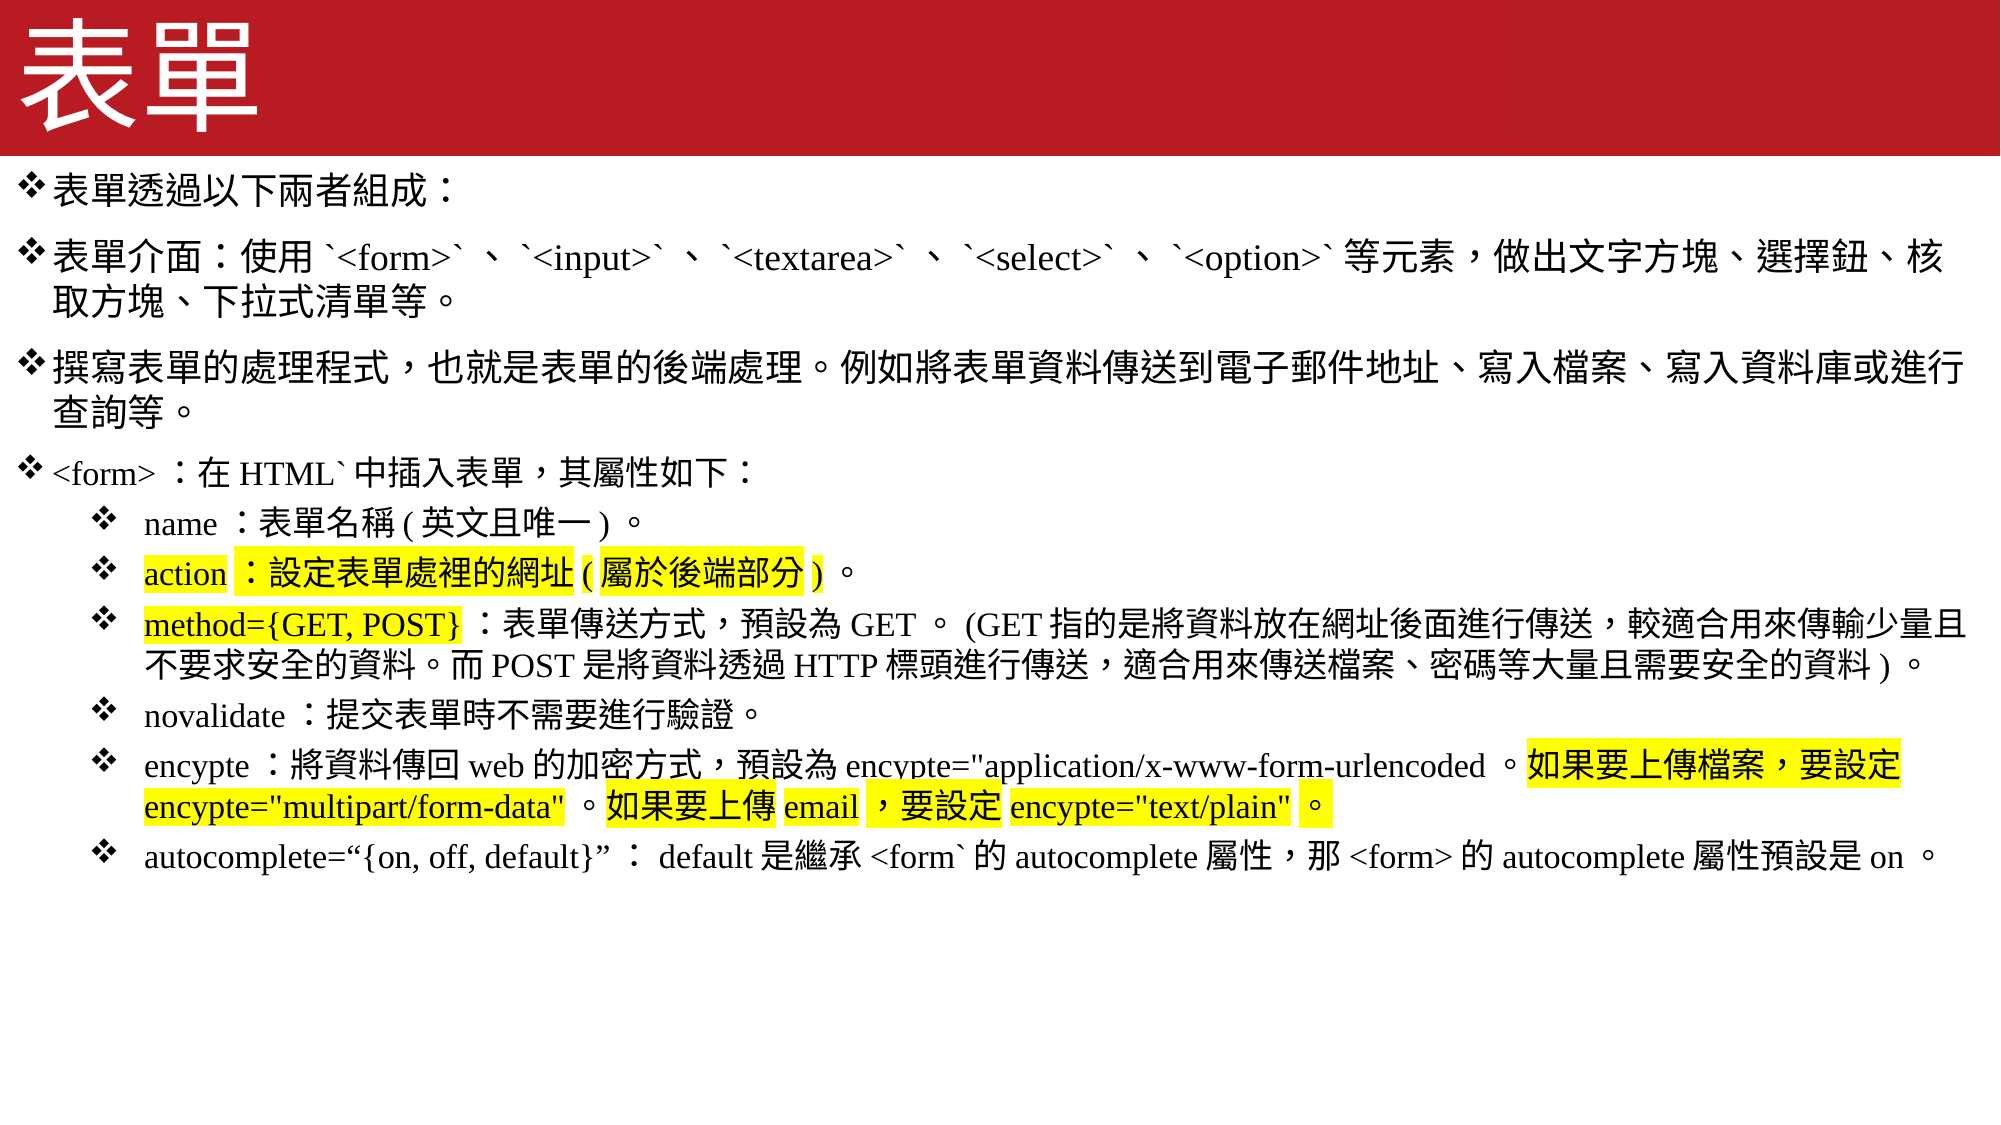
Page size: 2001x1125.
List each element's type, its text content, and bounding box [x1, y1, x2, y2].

list 表單透過以下兩者組成： 表單介面：使用`<form>`、`<input>`、`<textarea>`、`<select>`、`<option>`等元素，做出文字方塊、選擇鈕、核取方塊、下拉式清單等。 撰寫表單的處理程式，也就是表單的後端處理。例如將表單資料傳送到電子郵件地址、寫入檔案、寫入資料庫或進行查詢等。 [0, 159, 1988, 443]
title 表單 [1, 0, 1727, 156]
text_box <form>：在HTMLˋ中插入表單，其屬性如下： name：表單名稱(英文且唯一)。 action：設定表單處裡的網址(屬於後端部分)。 method={GET, POST}：表單傳送方式，預設為GET。(GET指的是將資料放在網址後面進行傳送，較適合用來傳輸少量且不要求安全的資料。而POST是將資料透過HTTP標頭進行傳送，適合用來傳送檔案、密碼等大量且需要安全的資料)。 novalidate：提交表單時不需要進行驗證。 encypte：將資料傳回web的加密方式，預設為encypte="application/x-www-form-urlencoded。如果要上傳檔案，要設定encypte="multipart/form-data"。如果要上傳email，要設定encypte="text/plain"。 autocomplete=“{on, off, default}”：default是繼承<form`的autocomplete屬性，那<form>的autocomplete屬性預設是on。 [0, 443, 1988, 949]
